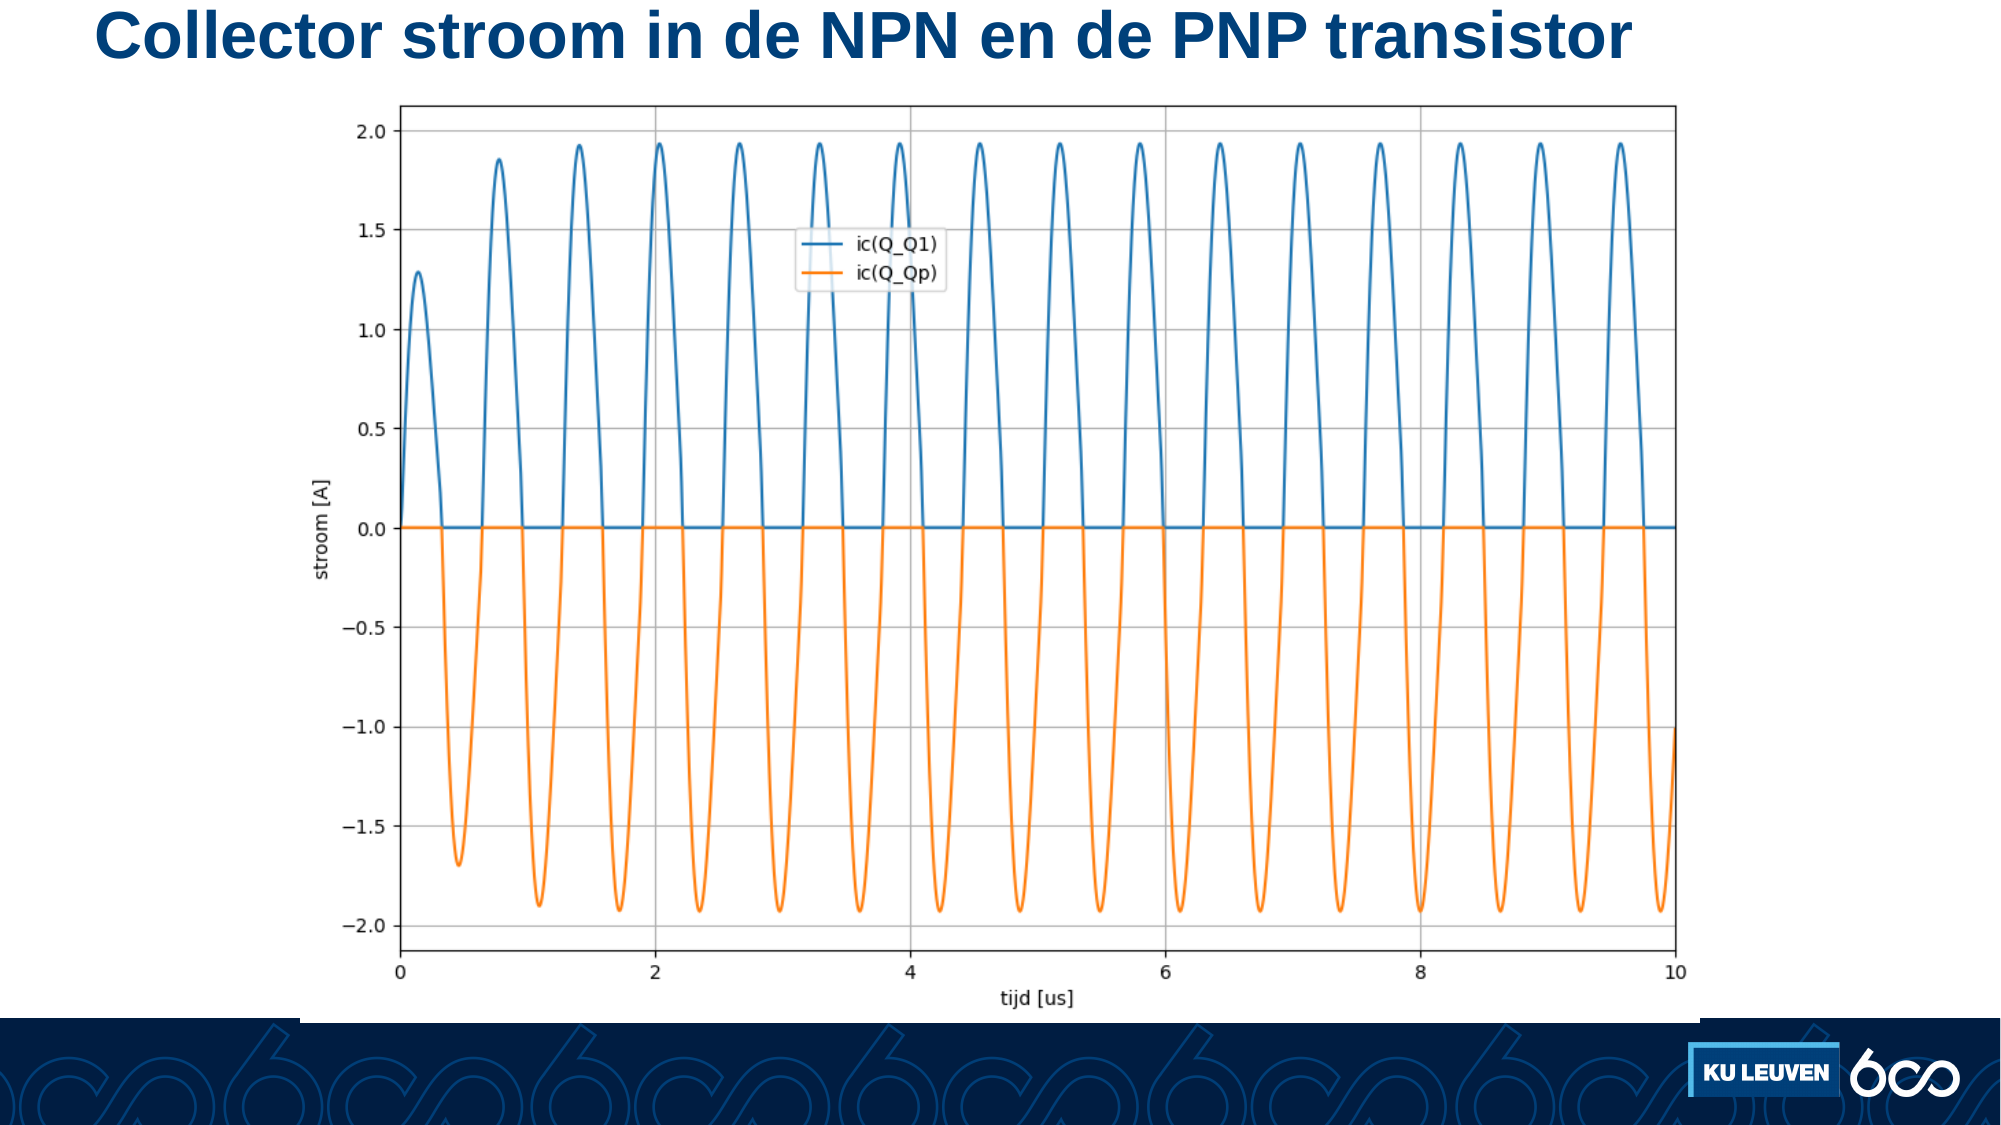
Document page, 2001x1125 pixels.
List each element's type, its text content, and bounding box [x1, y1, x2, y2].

title Collector stroom in de NPN en de PNP transistor [94, 0, 1906, 108]
picture [0, 92, 2001, 1125]
